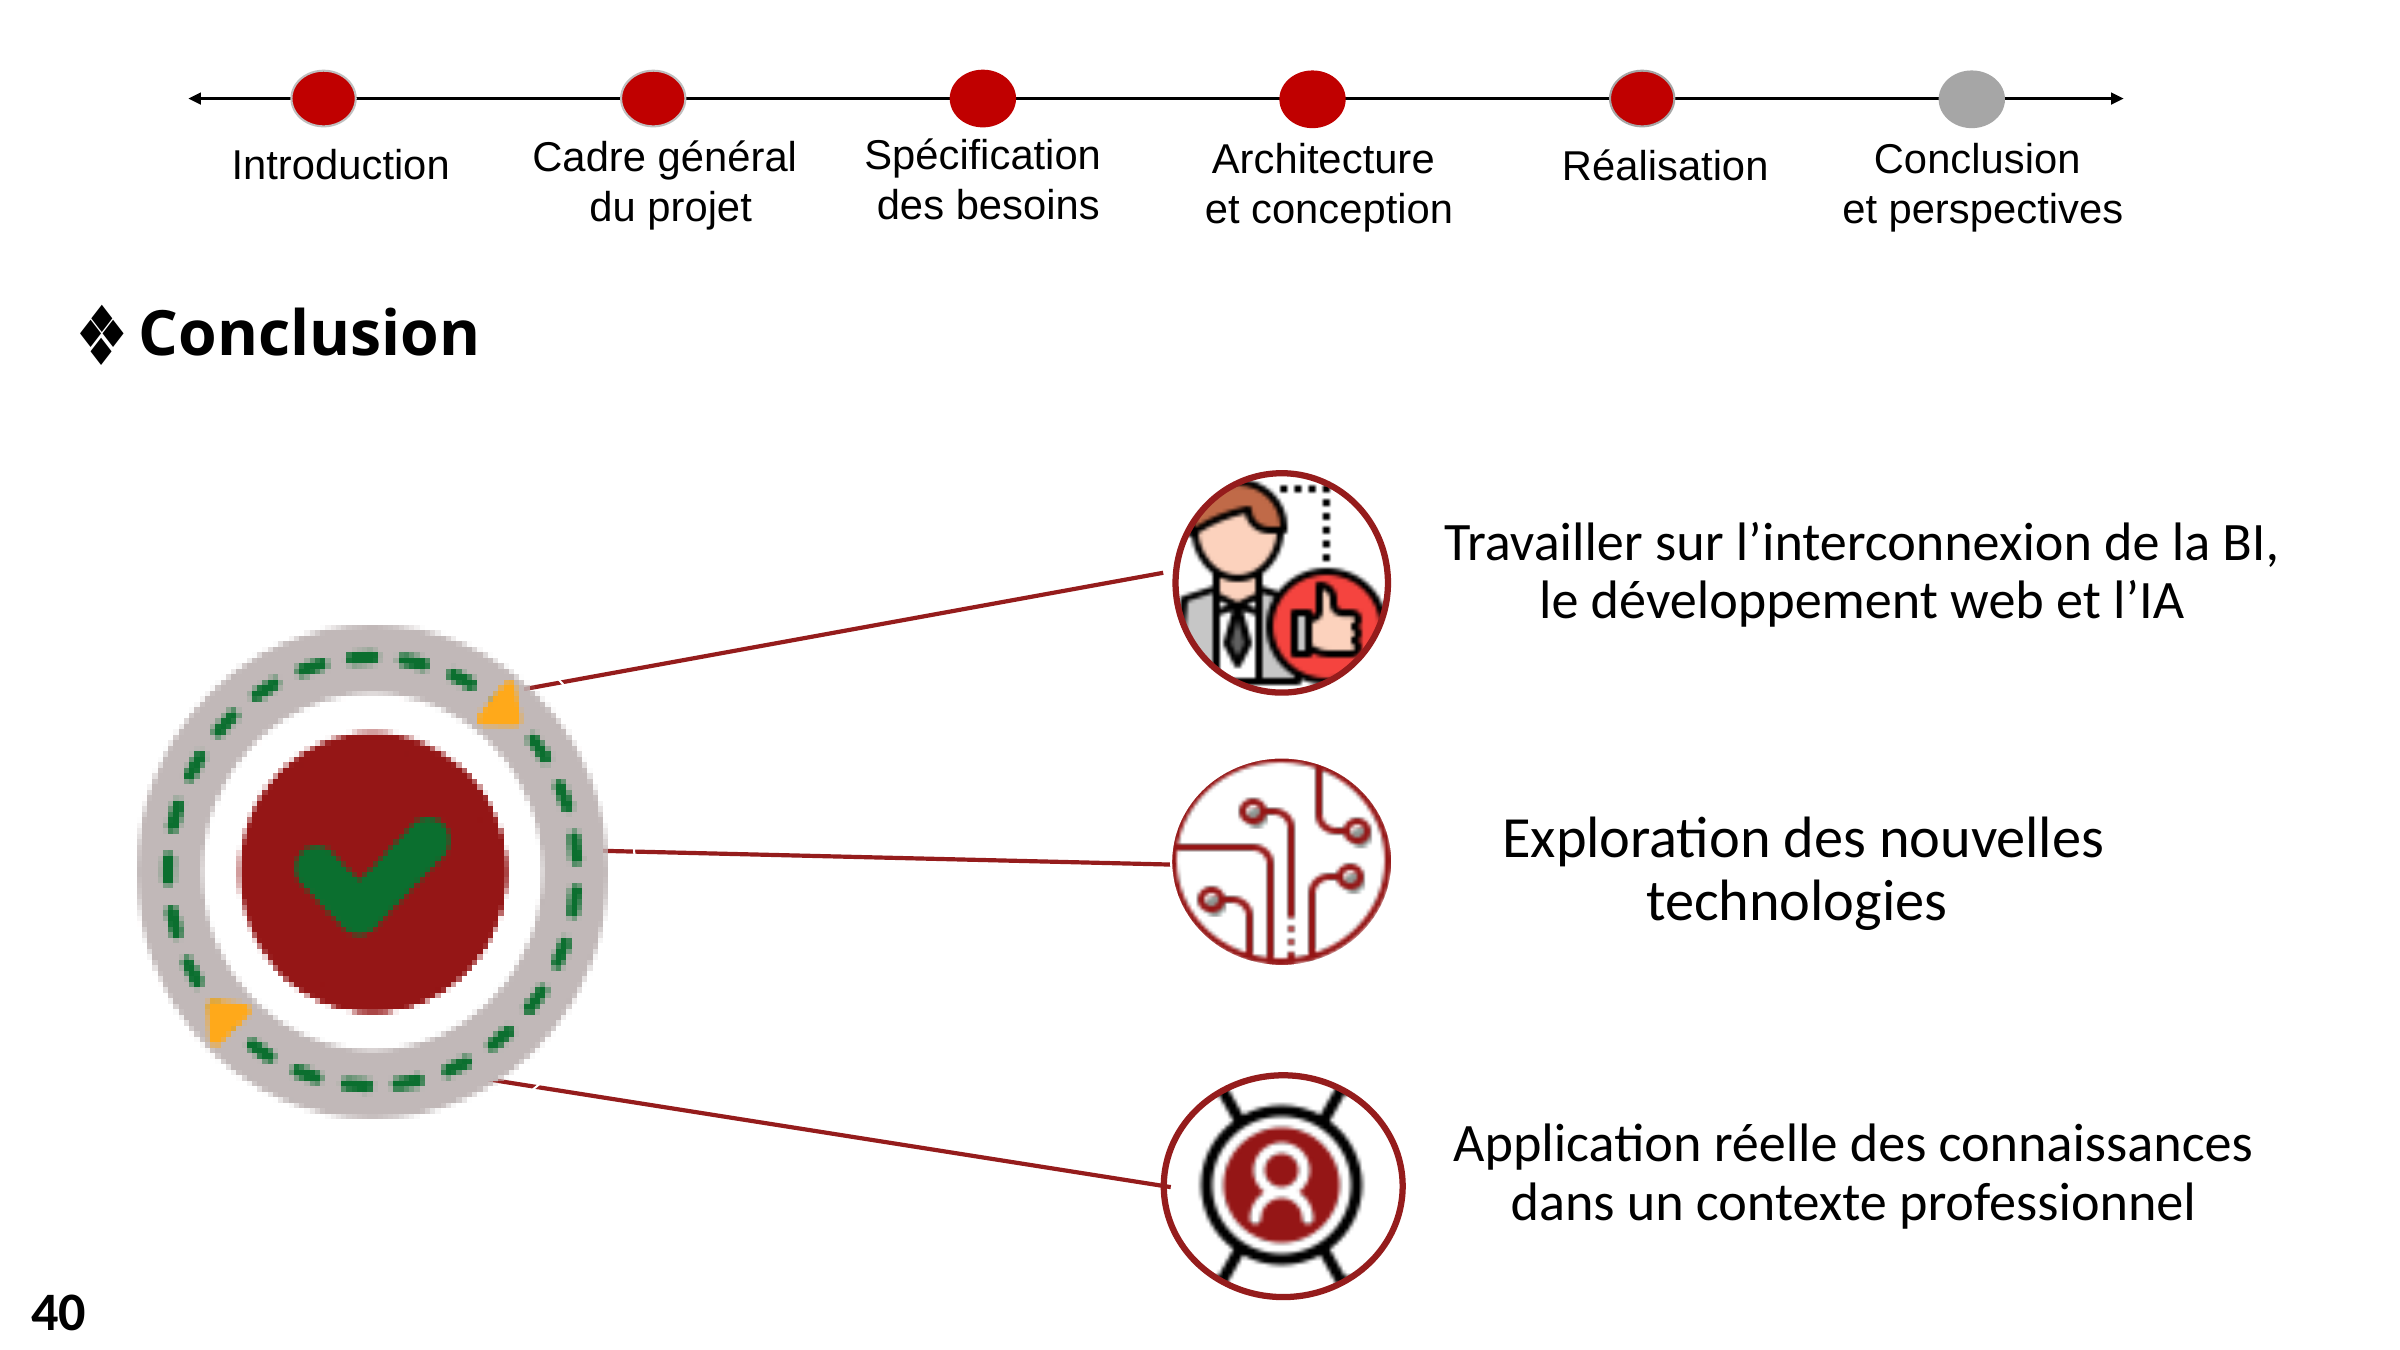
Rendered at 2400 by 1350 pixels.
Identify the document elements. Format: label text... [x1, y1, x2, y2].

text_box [59, 287, 143, 371]
text_box Conclusion [124, 293, 926, 377]
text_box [291, 70, 2004, 120]
text_box 40 [16, 1303, 124, 1349]
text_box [216, 120, 2151, 242]
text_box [0, 443, 2389, 1303]
